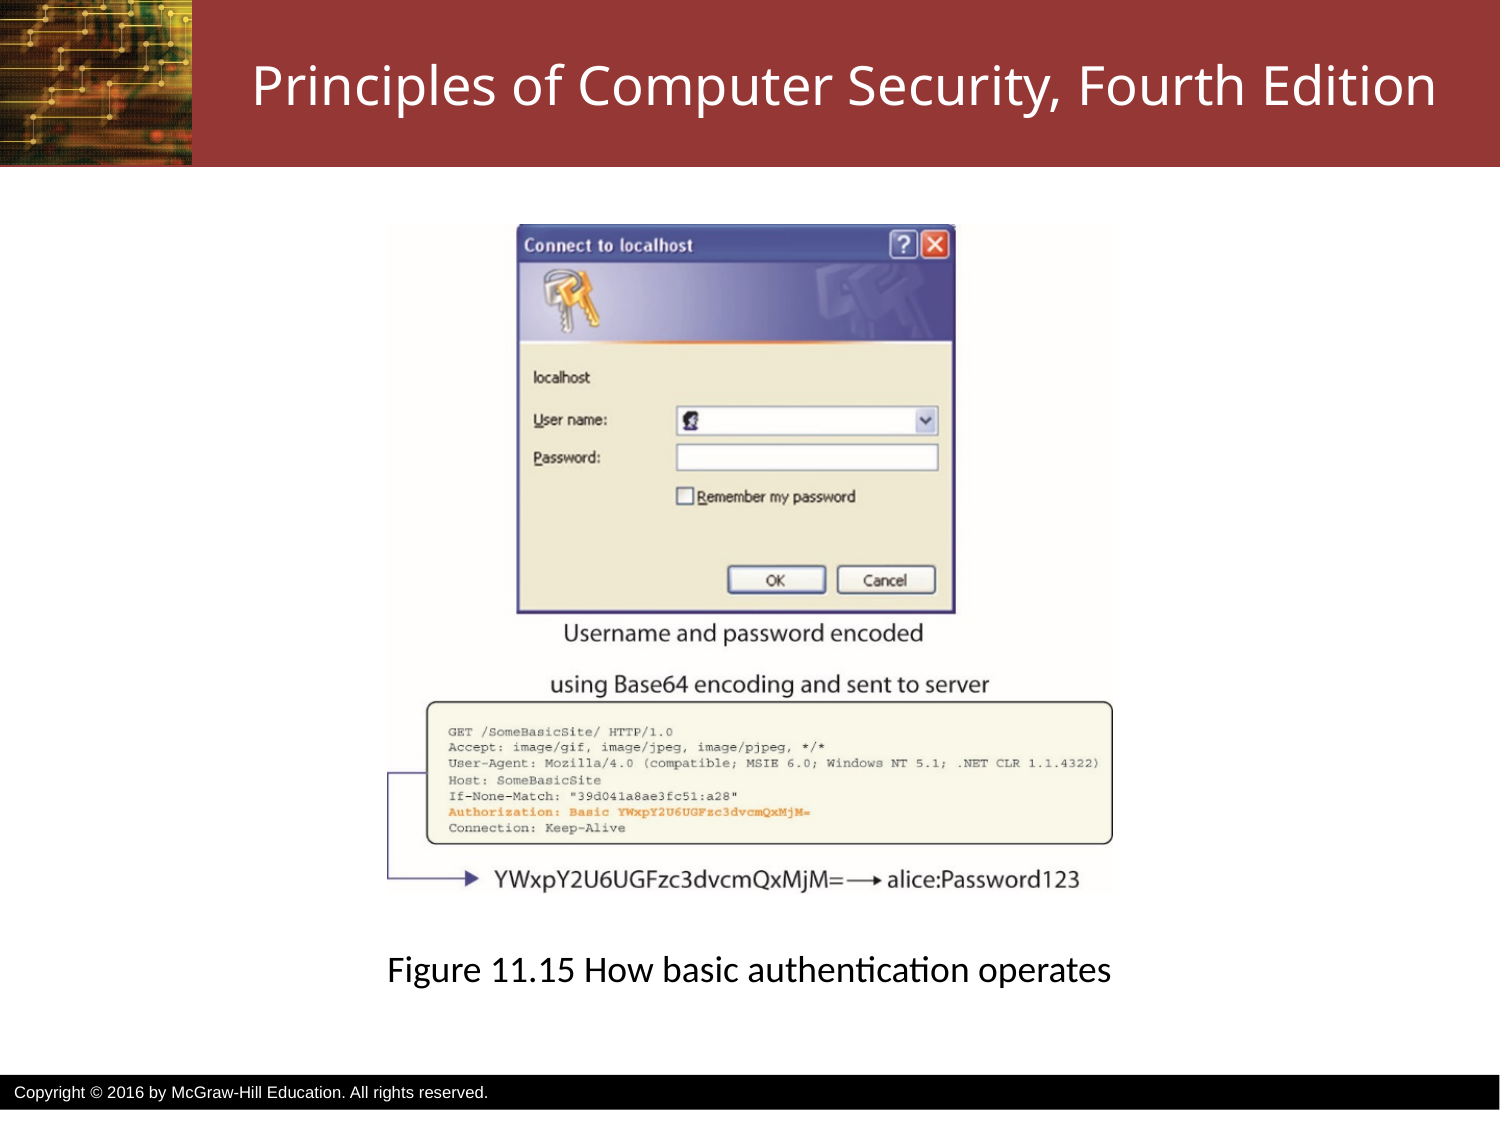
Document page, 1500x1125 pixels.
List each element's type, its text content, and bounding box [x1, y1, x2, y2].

picture [0, 0, 192, 165]
picture [387, 224, 1113, 895]
list Figure 11.15 How basic authentication operates [99, 937, 1400, 1013]
